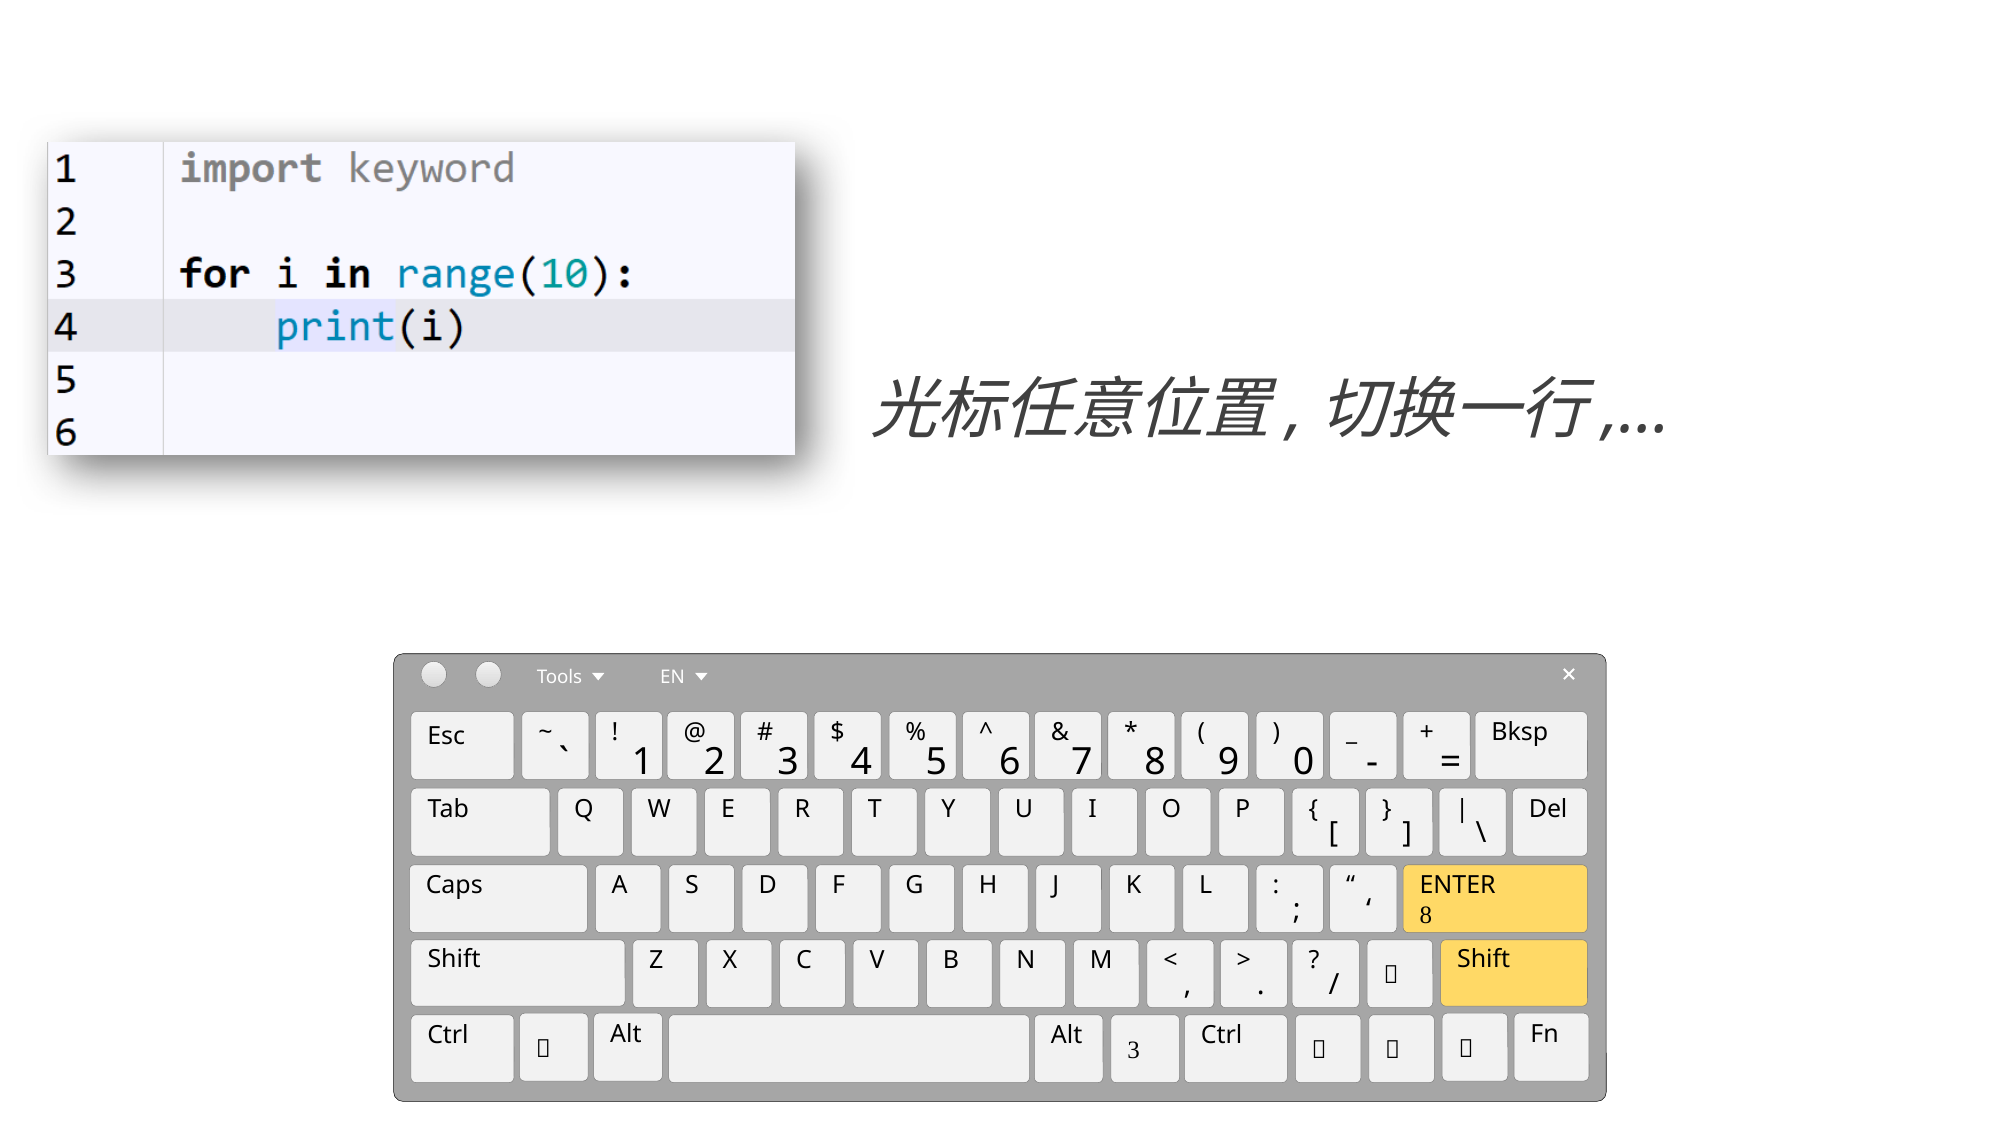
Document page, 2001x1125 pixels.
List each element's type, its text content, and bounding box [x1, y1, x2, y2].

picture [47, 142, 795, 455]
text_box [393, 653, 1607, 1102]
text_box 光标任意位置,切换一行,… [855, 358, 1789, 454]
